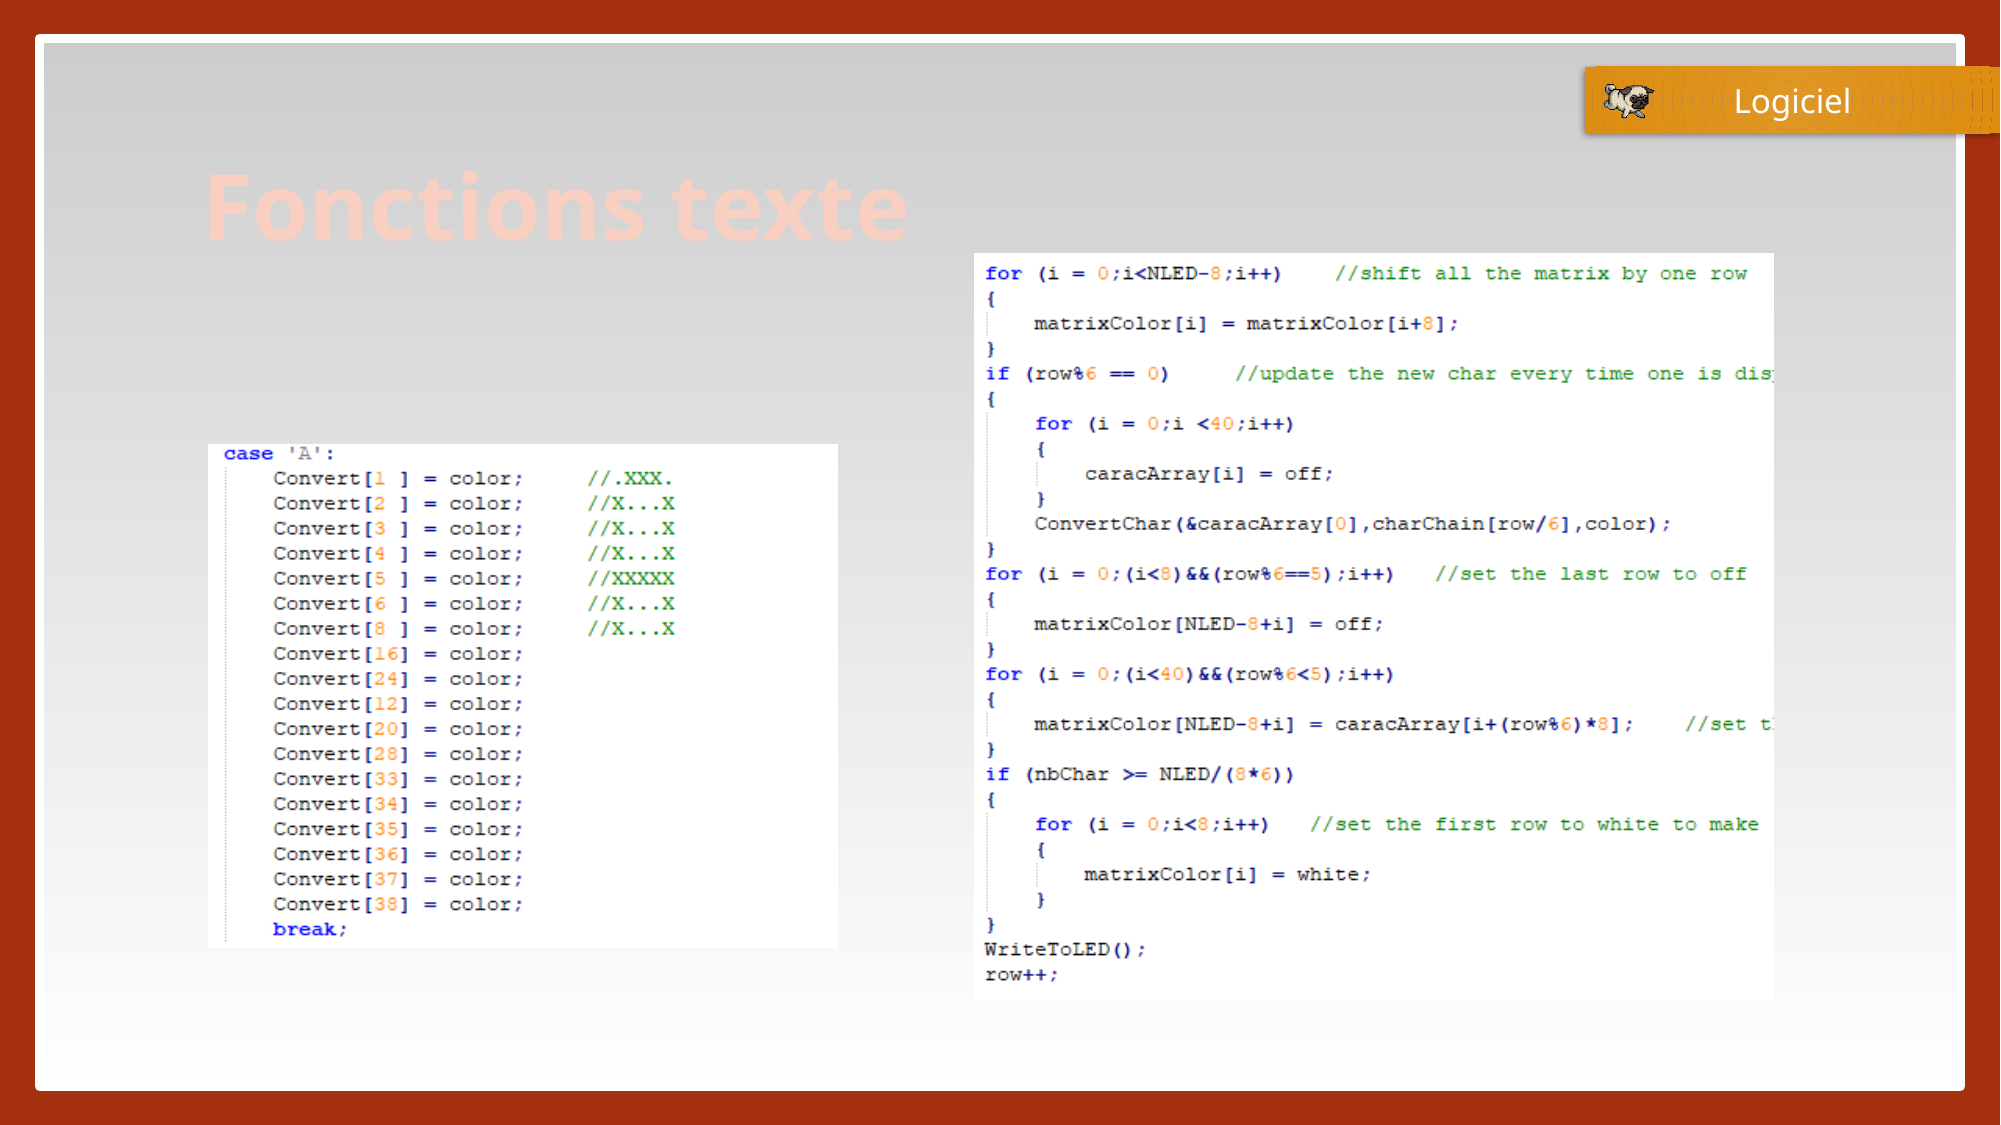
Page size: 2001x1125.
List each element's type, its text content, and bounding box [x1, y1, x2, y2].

picture [208, 444, 838, 948]
title Fonctions texte [187, 99, 1808, 323]
text_box Logiciel [1694, 66, 2000, 134]
picture [973, 253, 1775, 1001]
text_box [38, 37, 1962, 1088]
picture [1570, 41, 1689, 160]
